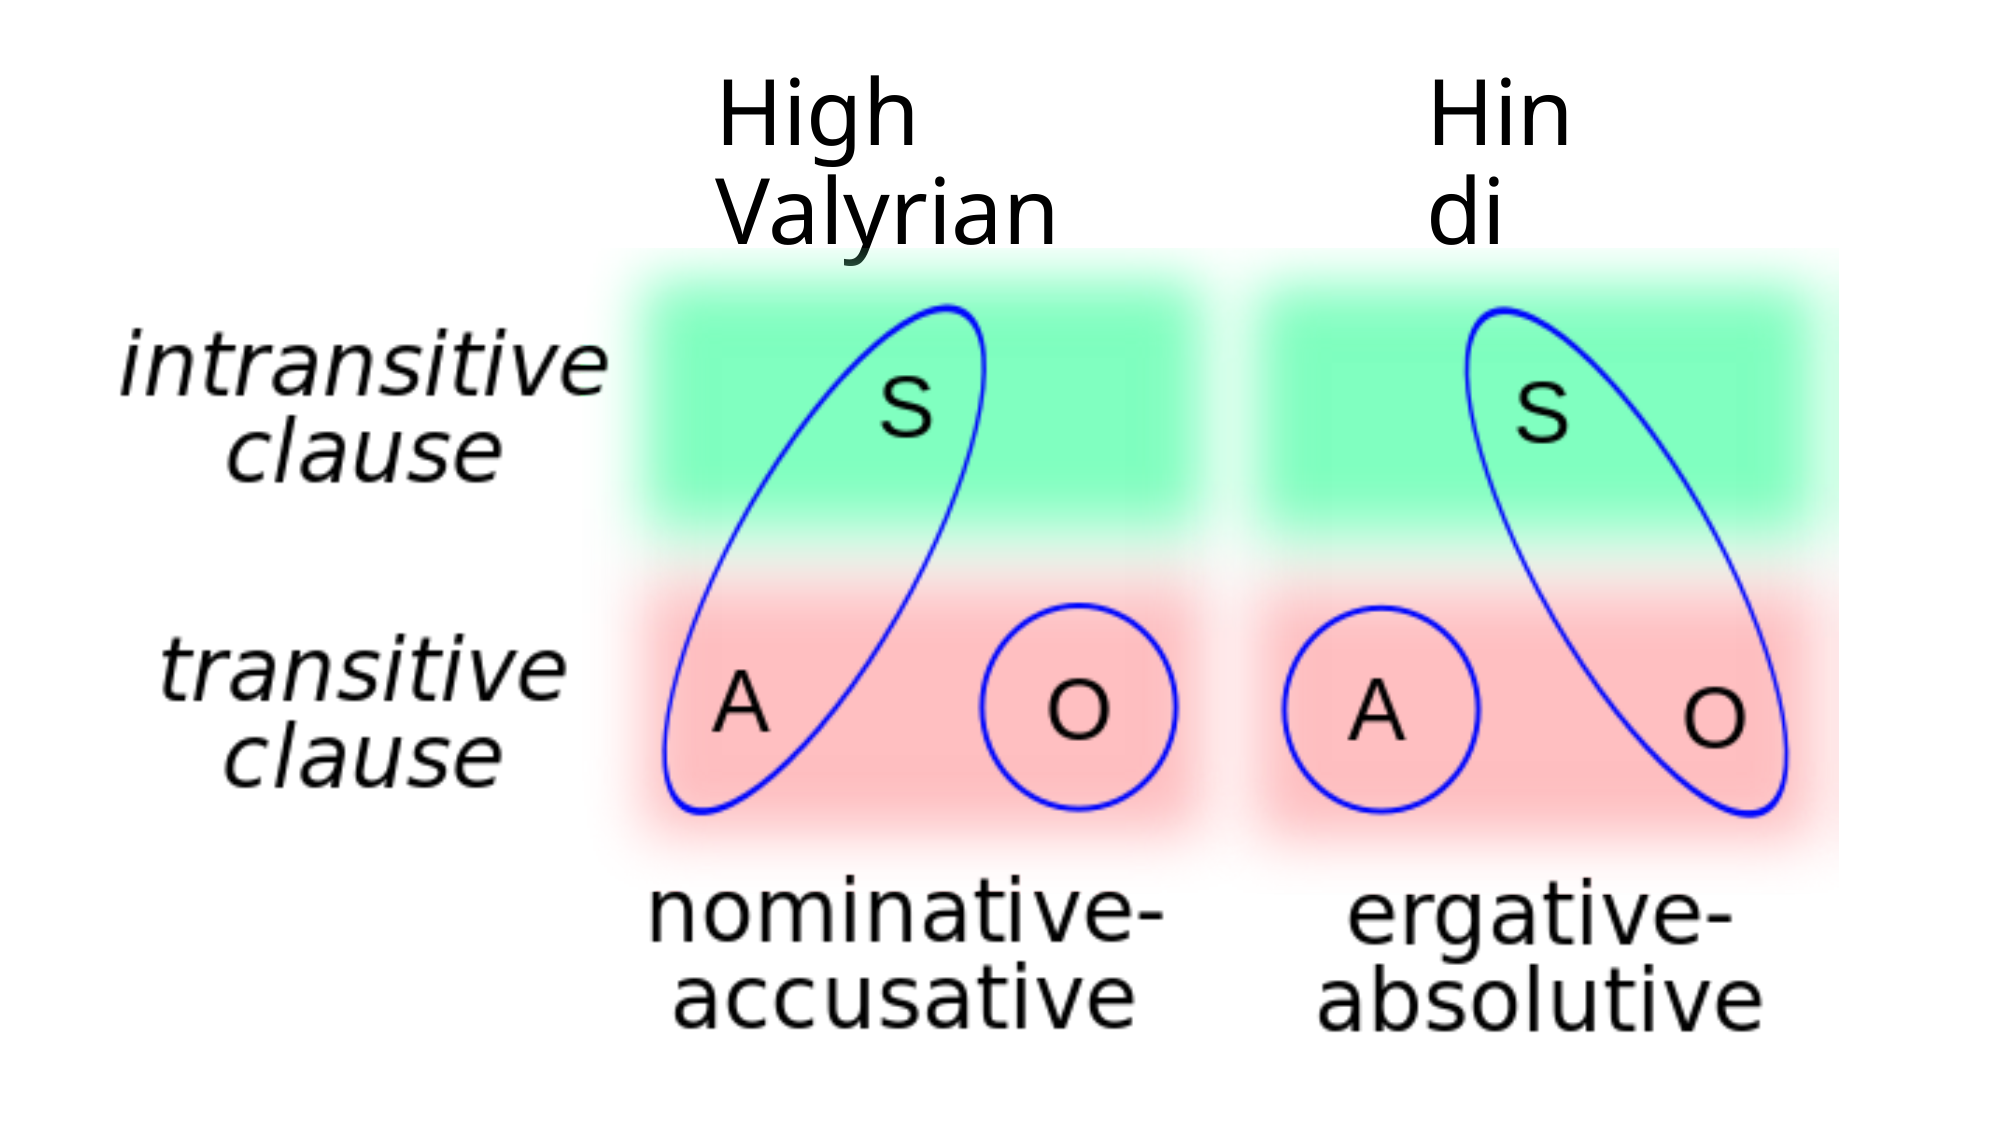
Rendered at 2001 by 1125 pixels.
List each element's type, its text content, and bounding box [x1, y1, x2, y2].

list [102, 248, 1839, 1063]
text_box Hindi [1411, 56, 1637, 248]
title High Valyrian [700, 56, 1240, 248]
